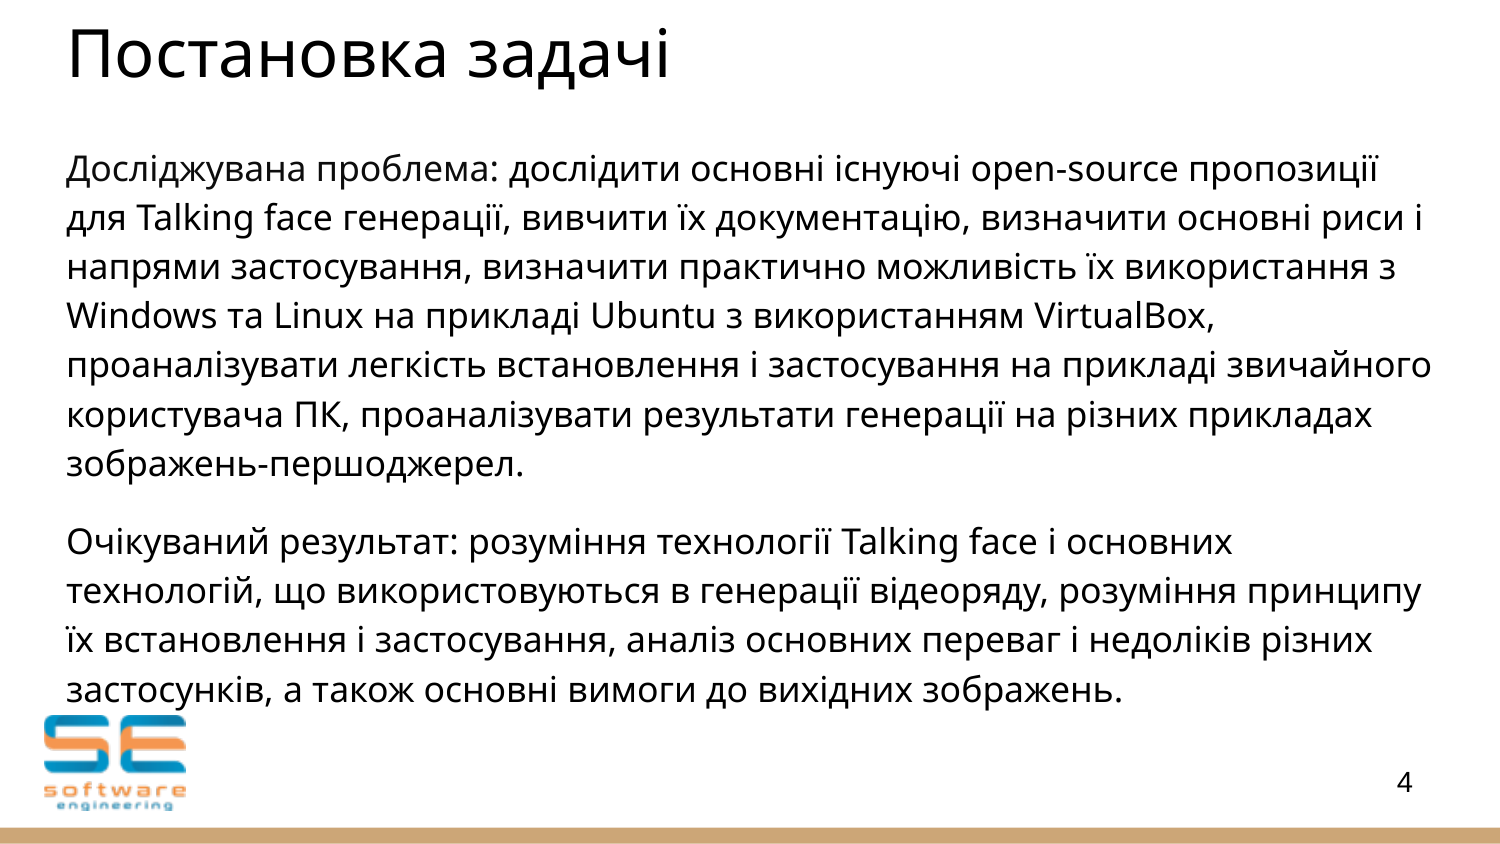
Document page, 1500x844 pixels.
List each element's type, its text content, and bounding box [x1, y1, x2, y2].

picture [43, 714, 186, 811]
text_box 4 [1382, 755, 1500, 806]
title Постановка задачі [51, 0, 1449, 106]
list Досліджувана проблема: дослідити основні існуючі open-source пропозиції для Talking face генерації, вивчити їх документацію, визначити основні риси і напрями застосування, визначити практично можливість їх використання з Windows та Linux на прикладі Ubuntu з використанням VirtualBox, проаналізувати легкість встановлення і застосування на прикладі звичайного користувача ПК, проаналізувати результати генерації на різних прикладах зображень-першоджерел. Очікуваний результат: розуміння технології Talking face і основних технологій, що використовуються в генерації відеоряду, розуміння принципу їх встановлення і застосування, аналіз основних переваг і недоліків різних застосунків, а також основні вимоги до вихідних зображень. [51, 124, 1449, 752]
